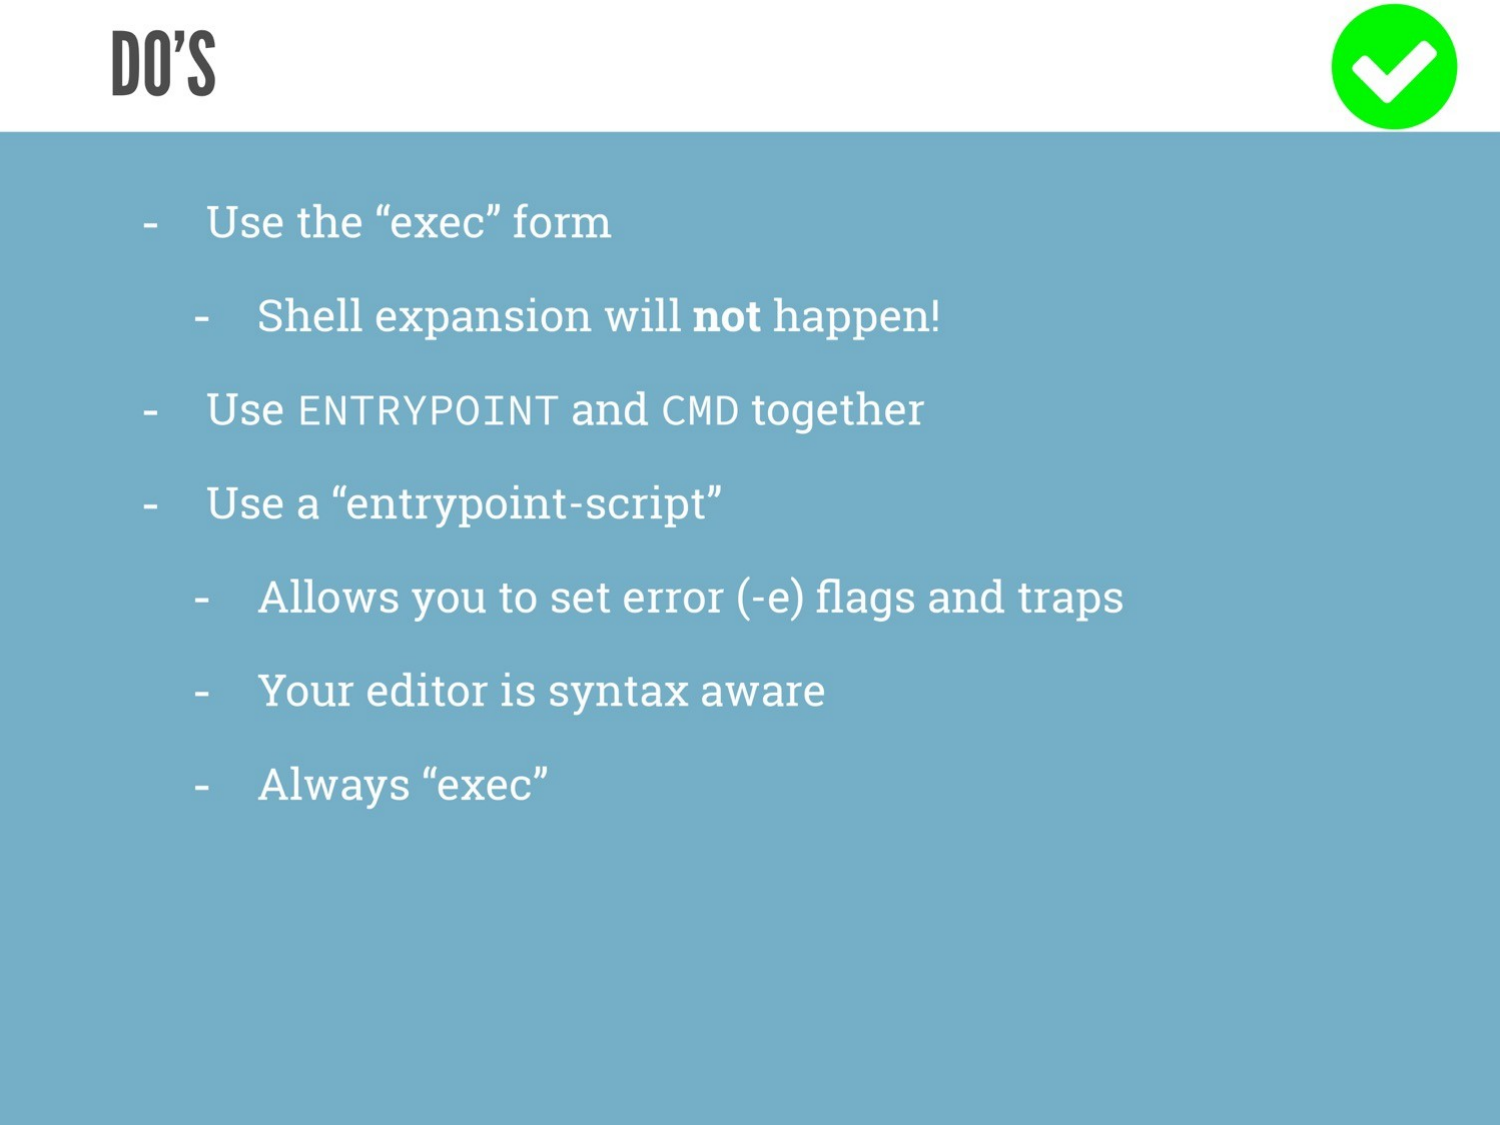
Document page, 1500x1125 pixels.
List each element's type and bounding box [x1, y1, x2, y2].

text_box [0, 0, 1500, 1125]
